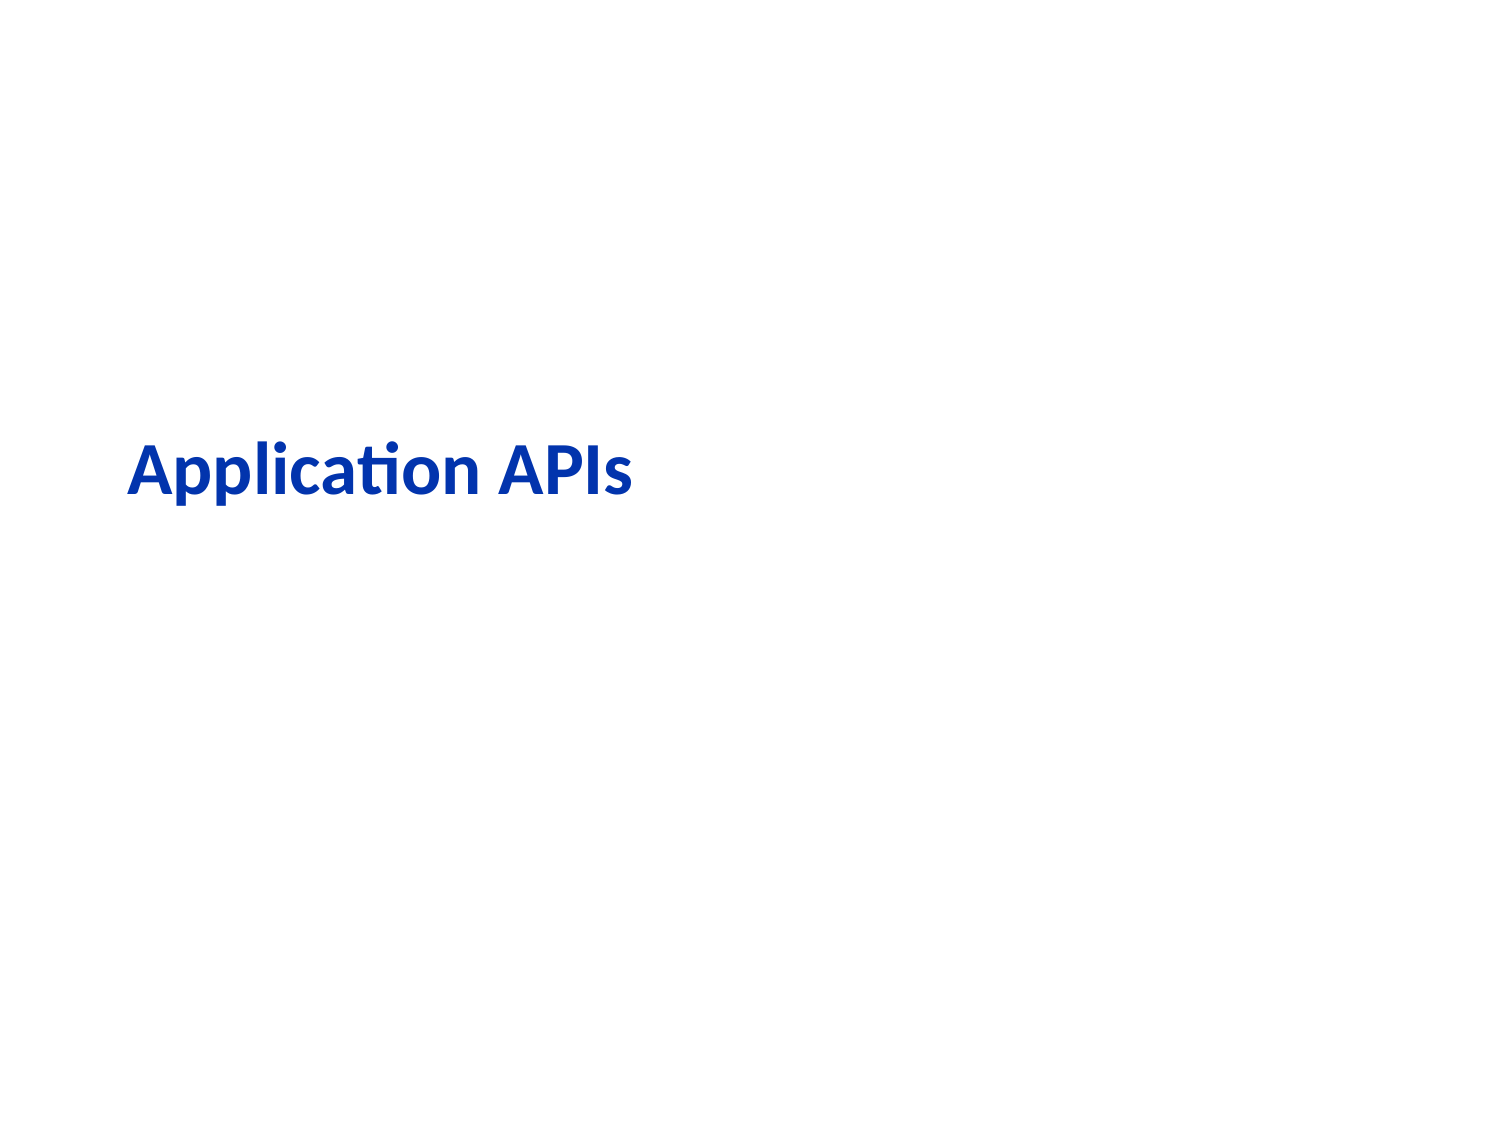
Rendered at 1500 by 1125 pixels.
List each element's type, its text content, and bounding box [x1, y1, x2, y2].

title Application APIs [112, 349, 1388, 591]
